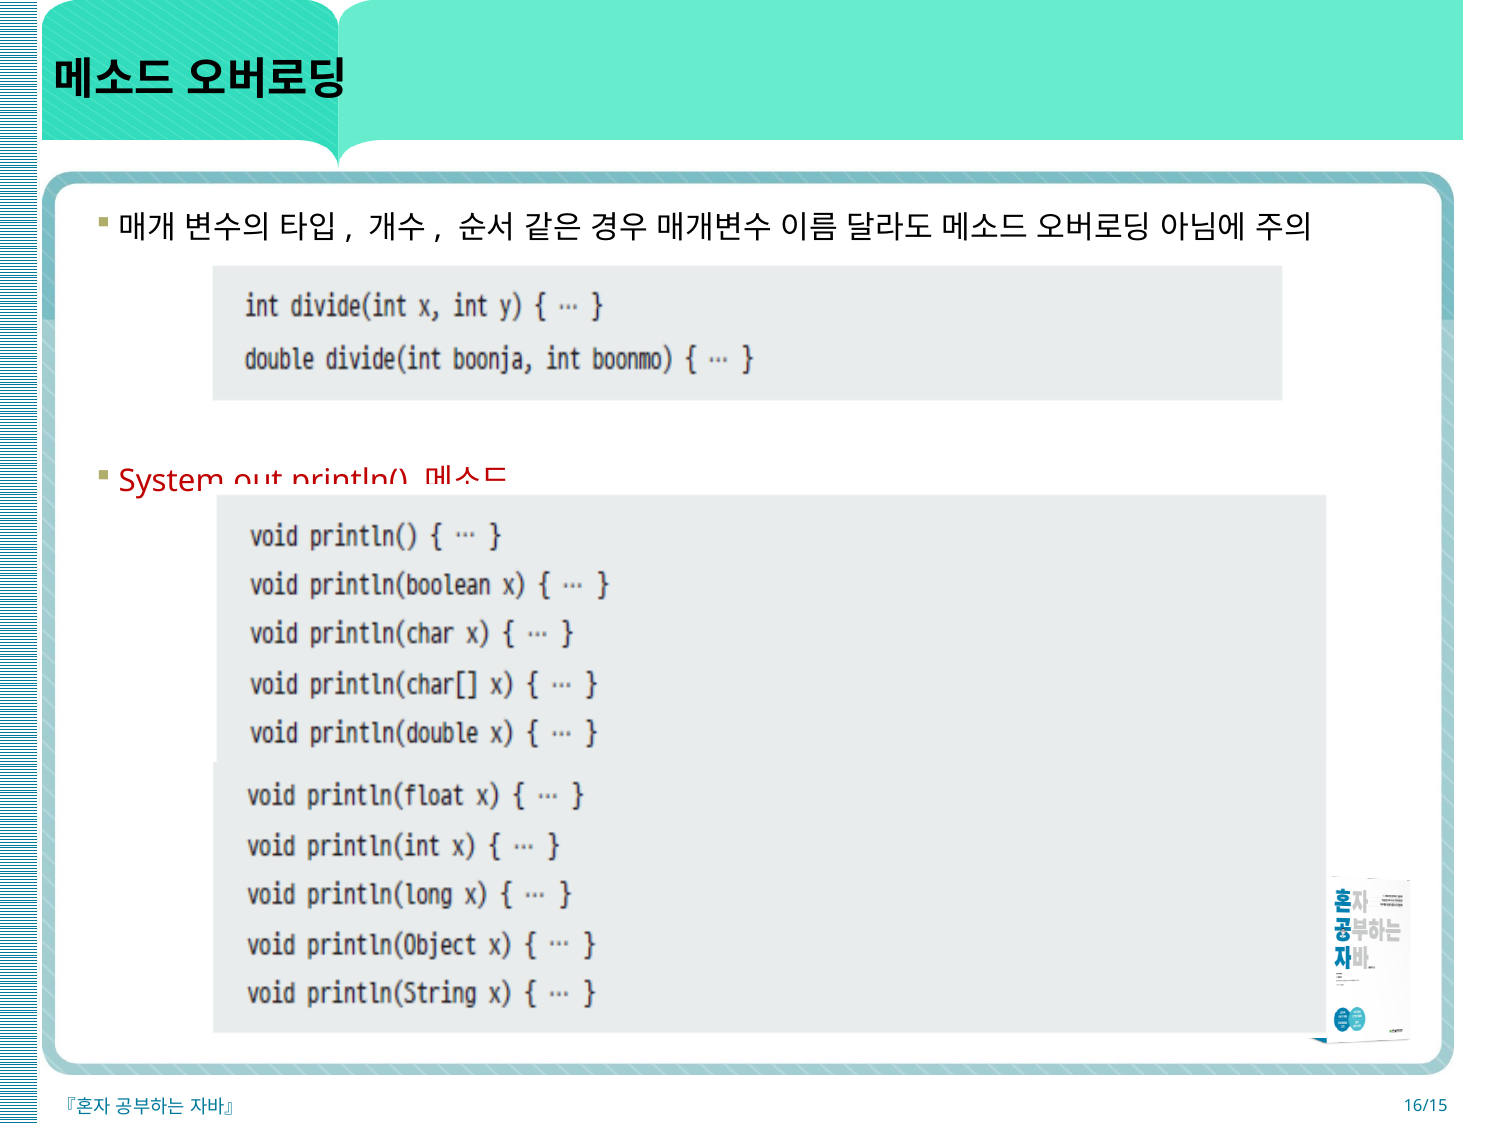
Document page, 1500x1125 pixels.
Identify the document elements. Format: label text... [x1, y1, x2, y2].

picture [1243, 797, 1488, 1122]
picture [225, 1102, 232, 1115]
picture [206, 252, 1288, 413]
picture [208, 484, 1334, 1038]
picture [42, 0, 1463, 152]
title 메소드 오버로딩 [39, 42, 1280, 138]
picture [68, 1097, 75, 1110]
list 매개 변수의 타입, 개수, 순서 같은 경우 매개변수 이름 달라도 메소드 오버로딩 아님에 주의 System.out.println() 메소드 [37, 152, 1463, 1091]
picture [116, 1102, 131, 1107]
